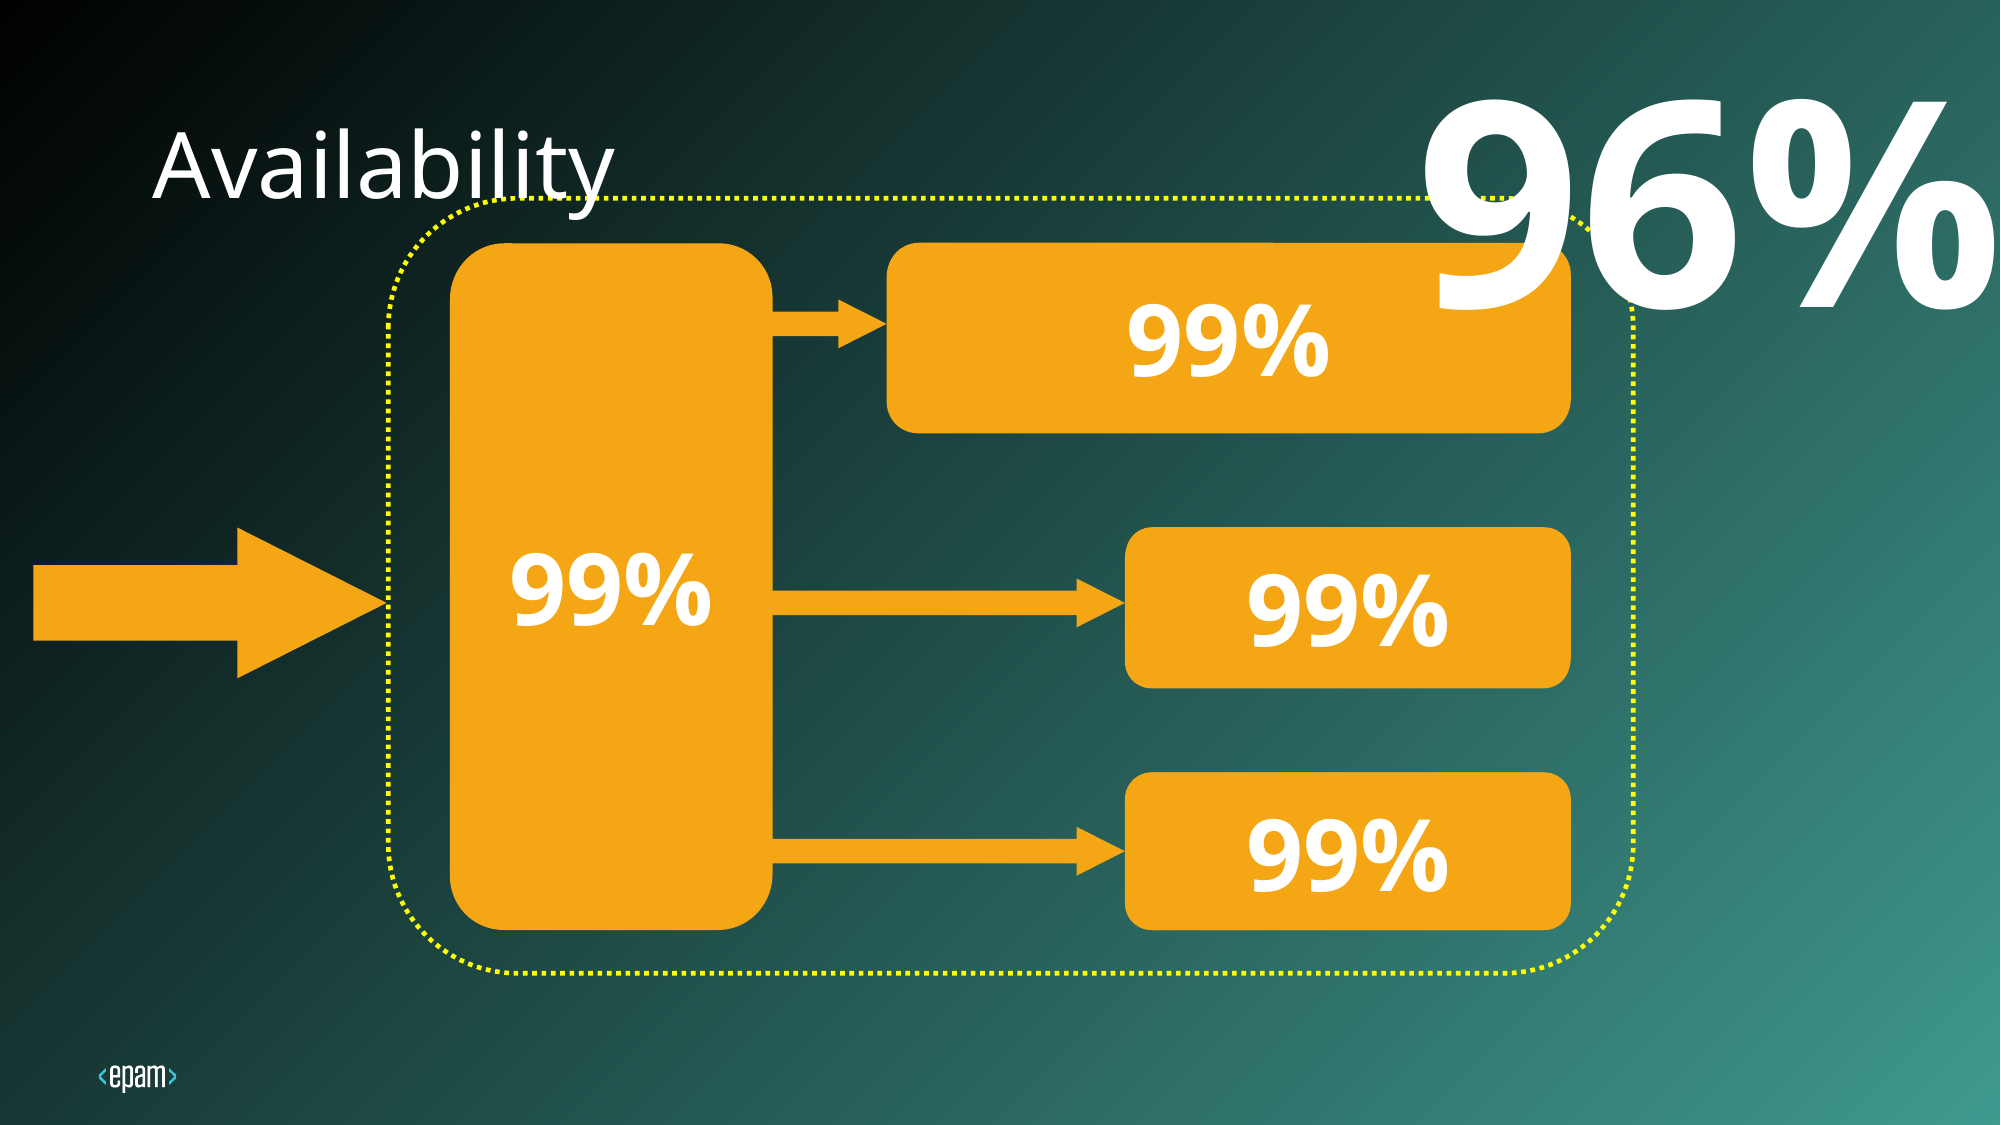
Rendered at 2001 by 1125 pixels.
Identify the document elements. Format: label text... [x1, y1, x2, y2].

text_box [450, 242, 1571, 930]
title Availability [137, 59, 1863, 278]
text_box [387, 278, 1635, 975]
text_box 96% [1401, 12, 2000, 372]
text_box [32, 525, 389, 681]
